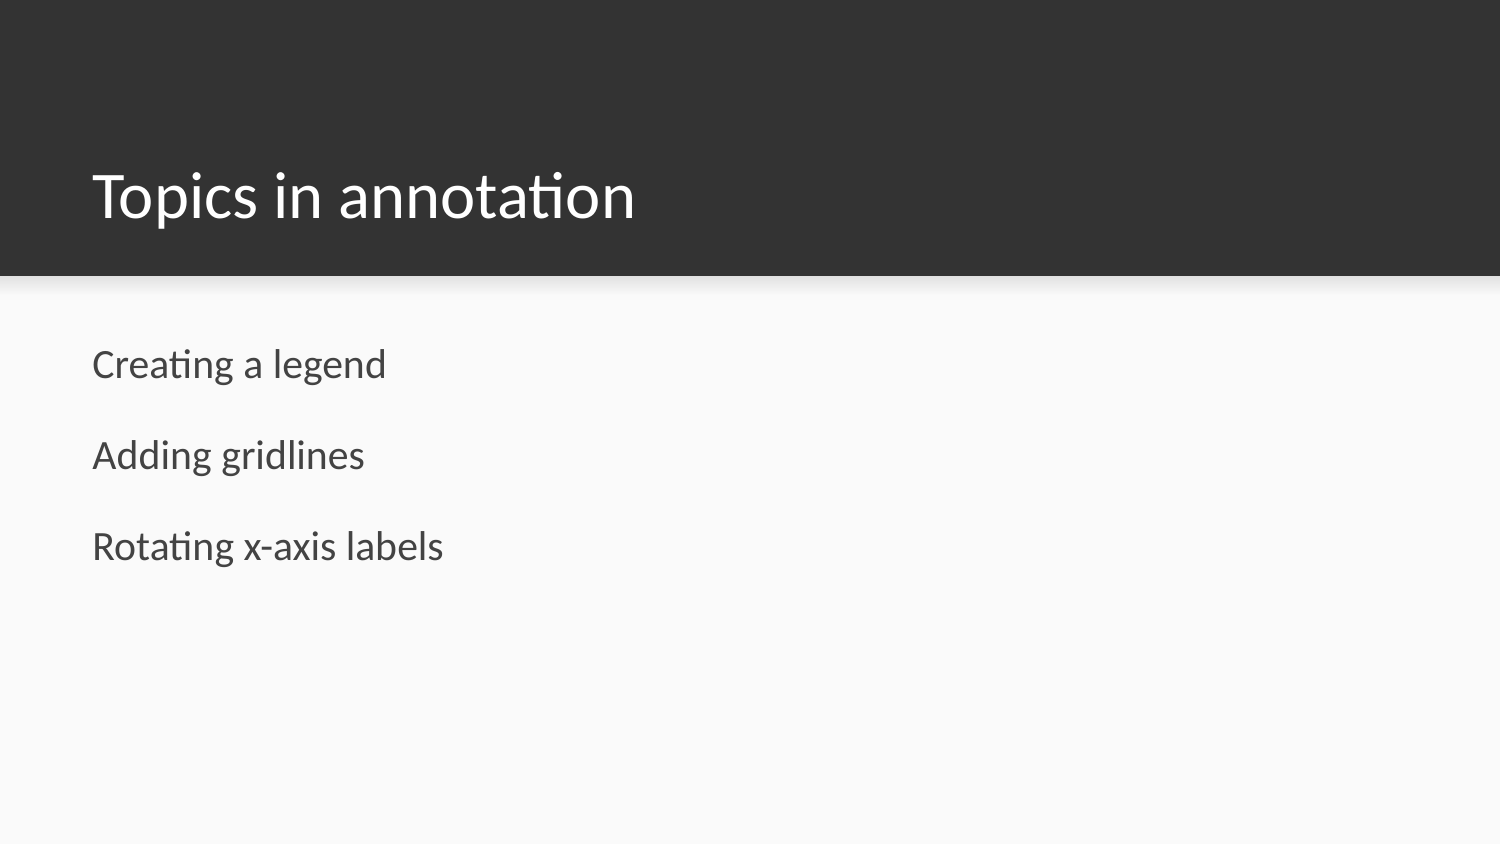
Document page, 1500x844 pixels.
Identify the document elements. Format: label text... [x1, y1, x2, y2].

list Creating a legend Adding gridlines Rotating x-axis labels [77, 314, 1427, 760]
title Topics in annotation [77, 121, 1427, 248]
